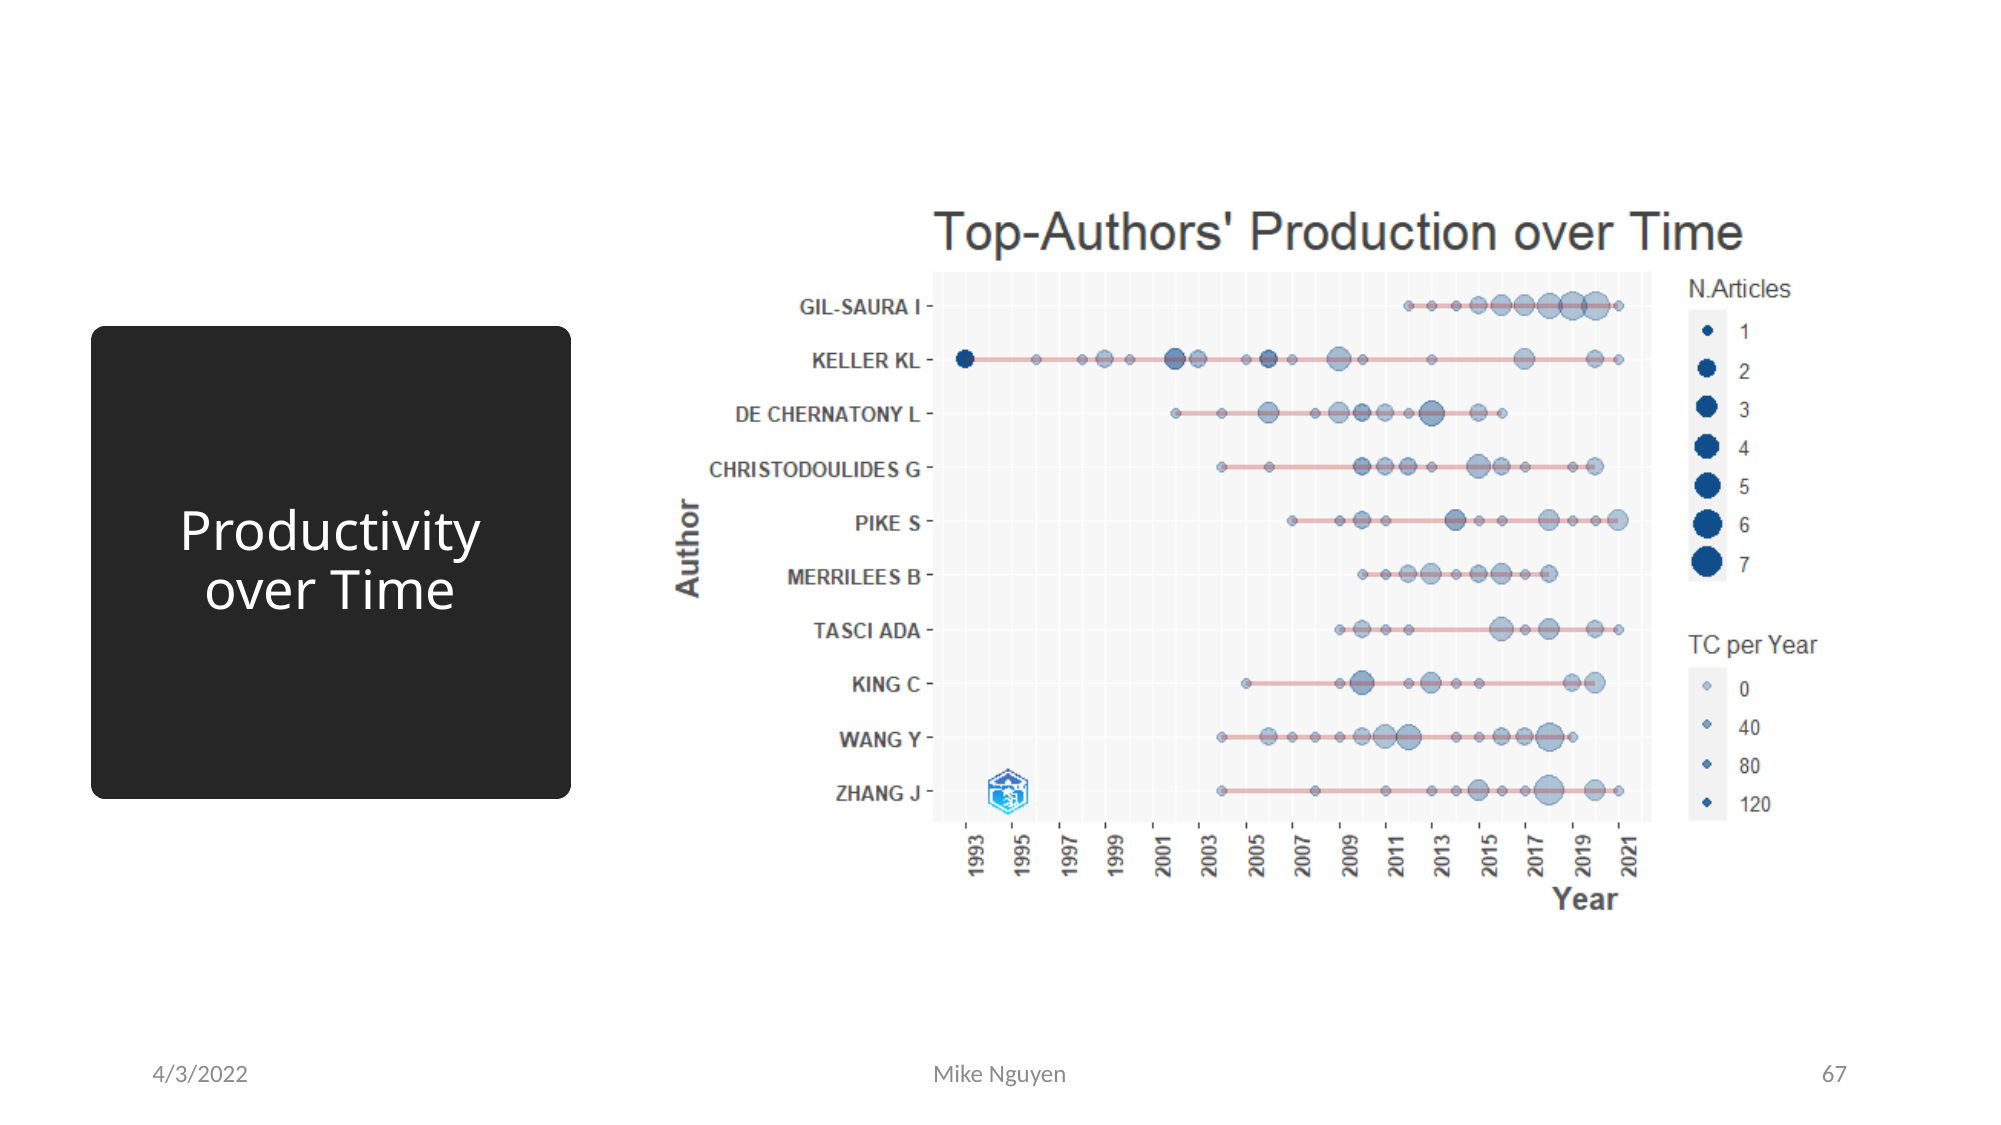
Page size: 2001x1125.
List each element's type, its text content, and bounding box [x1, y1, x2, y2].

picture [662, 198, 1842, 927]
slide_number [137, 1042, 588, 1103]
title Productivity over Time [105, 340, 557, 785]
slide_number 67 [1412, 1042, 1863, 1103]
footer Mike Nguyen [662, 1042, 1338, 1103]
